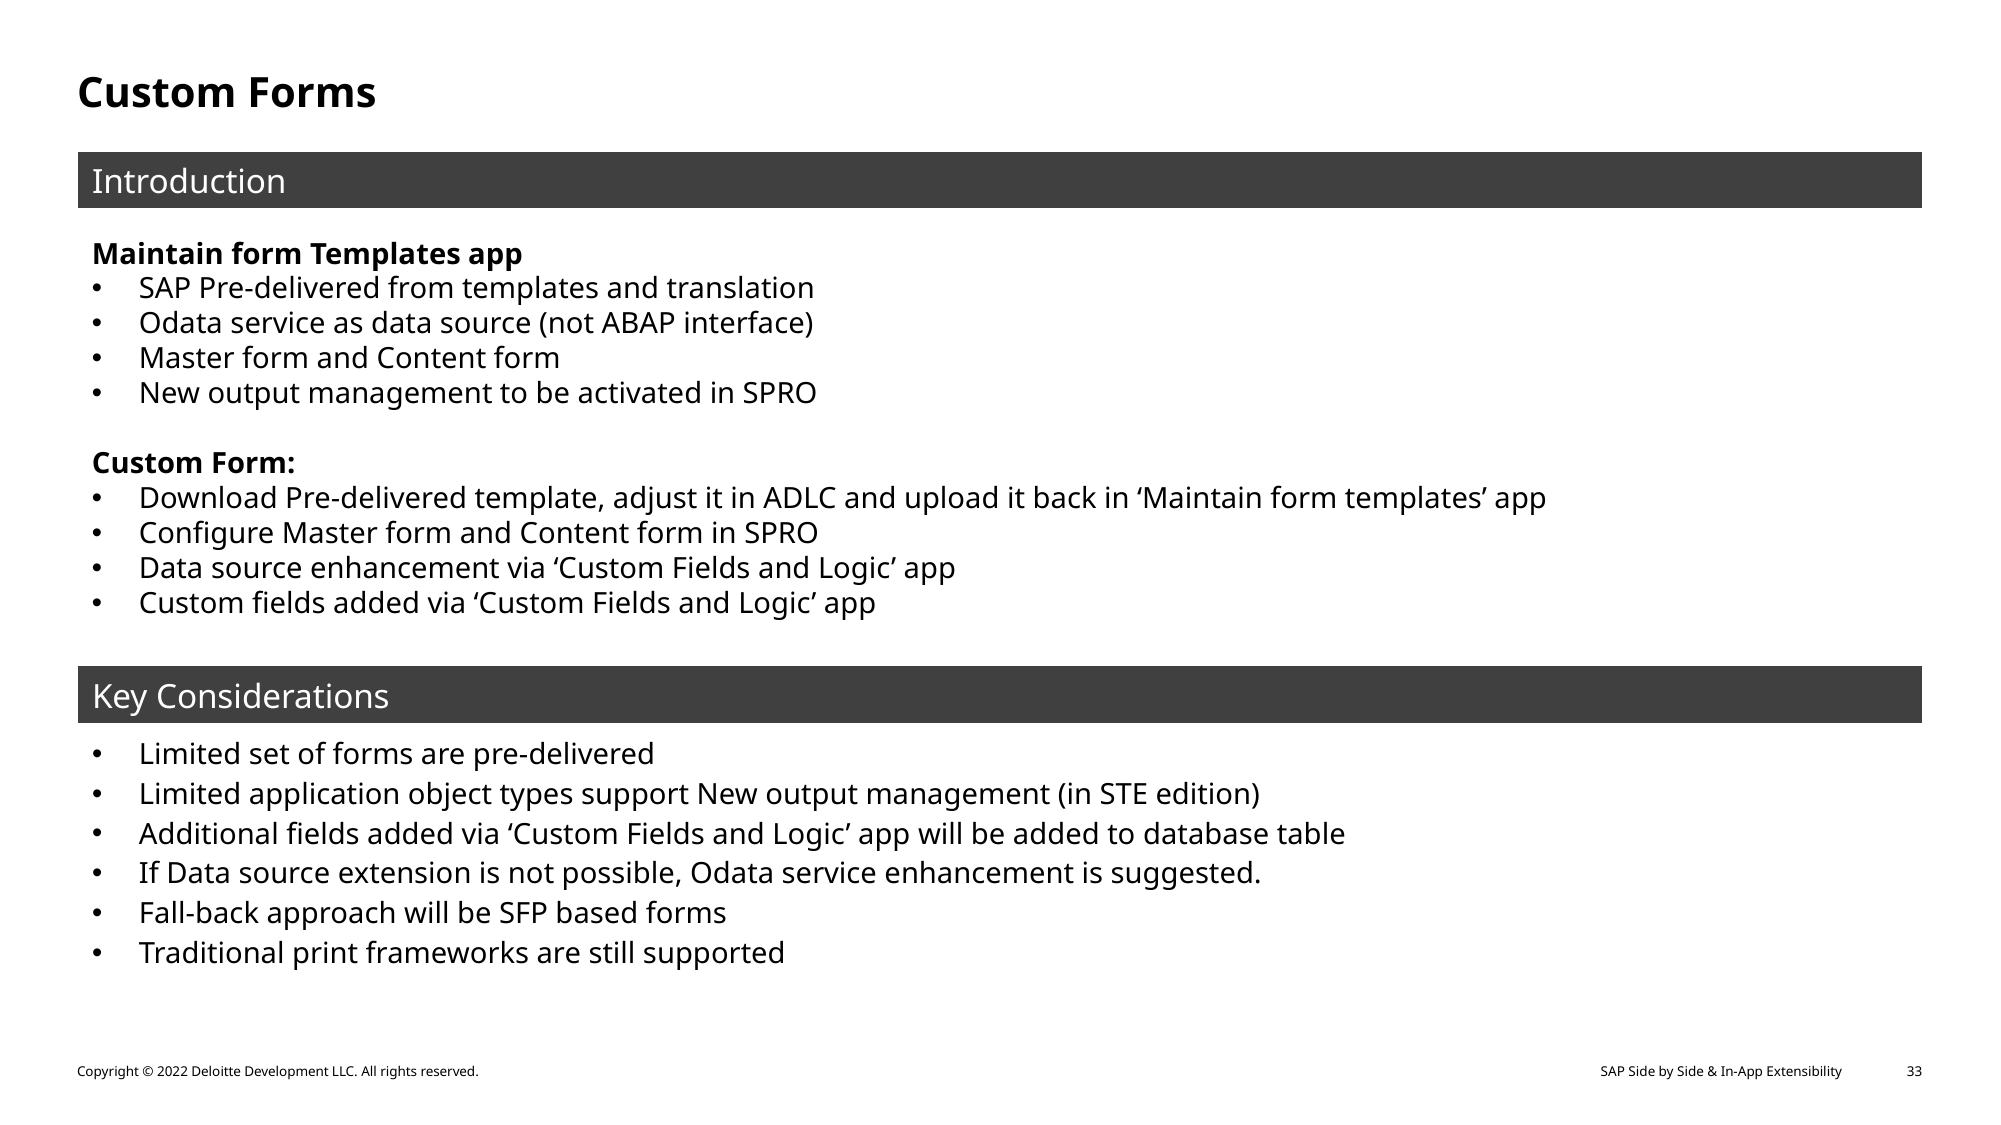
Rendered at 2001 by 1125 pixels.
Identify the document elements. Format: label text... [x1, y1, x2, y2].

title Custom Forms [77, 66, 1923, 150]
table_header Introduction [78, 152, 1922, 208]
text_box Maintain form Templates app SAP Pre-delivered from templates and translation Odata service as data source (not ABAP interface) Master form and Content form New output management to be activated in SPRO Custom Form: Download Pre-delivered template, adjust it in ADLC and upload it back in ‘Maintain form templates’ app Configure Master form and Content form in SPRO Data source enhancement via ‘Custom Fields and Logic’ app Custom fields added via ‘Custom Fields and Logic’ app [77, 227, 1923, 665]
table_header Key Considerations [78, 666, 1922, 723]
table_cell Limited set of forms are pre-delivered Limited application object types support New output management (in STE edition) Additional fields added via ‘Custom Fields and Logic’ app will be added to database table If Data source extension is not possible, Odata service enhancement is suggested. Fall-back approach will be SFP based forms Traditional print frameworks are still supported [78, 729, 1922, 979]
